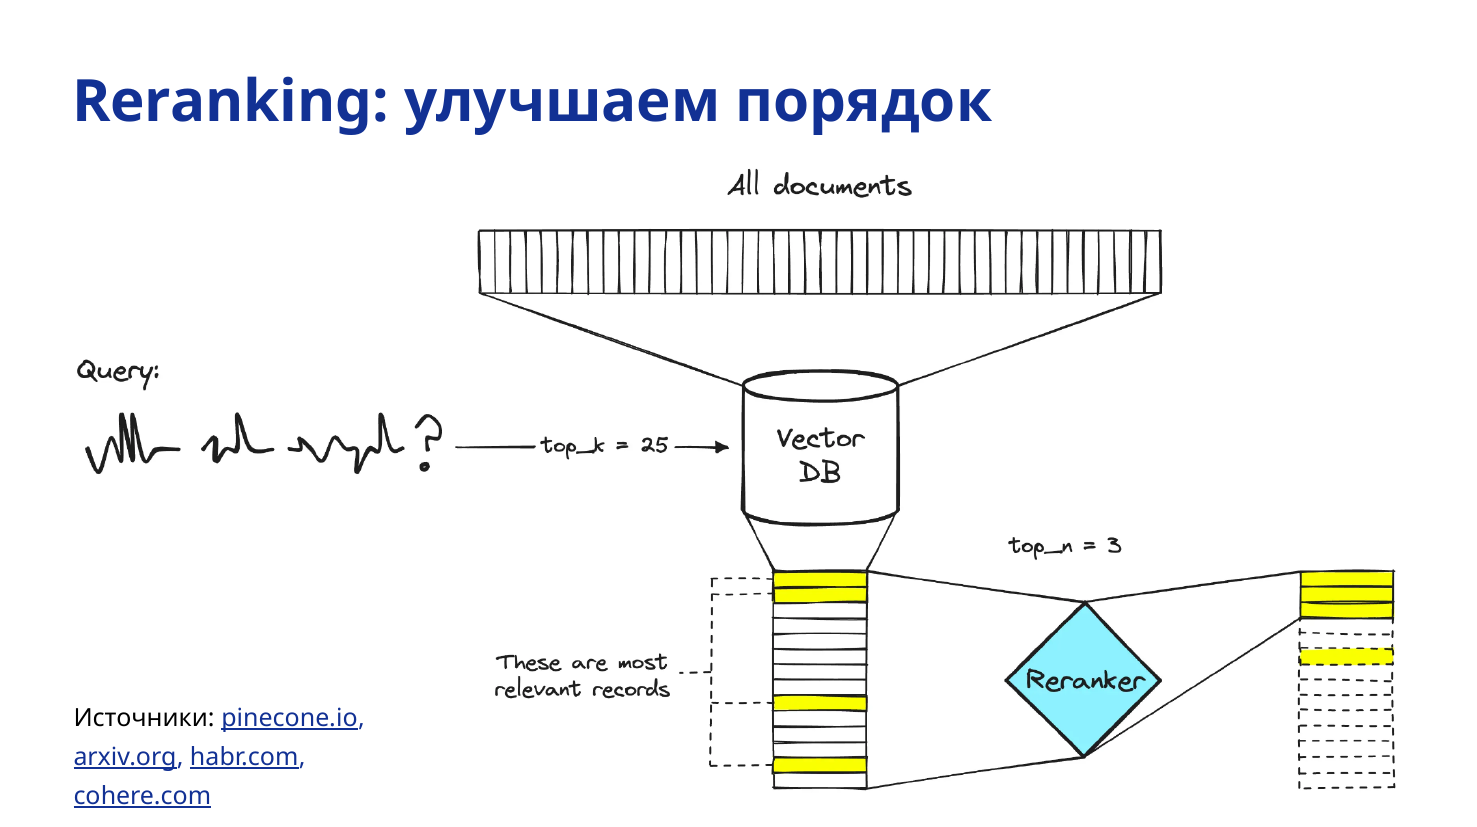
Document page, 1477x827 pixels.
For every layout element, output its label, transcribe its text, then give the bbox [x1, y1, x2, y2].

text_box Источники: pinecone.io, arxiv.org, habr.com, cohere.com [58, 680, 423, 827]
picture [68, 160, 1402, 797]
text_box Reranking: улучшаем порядок [57, 47, 1411, 175]
